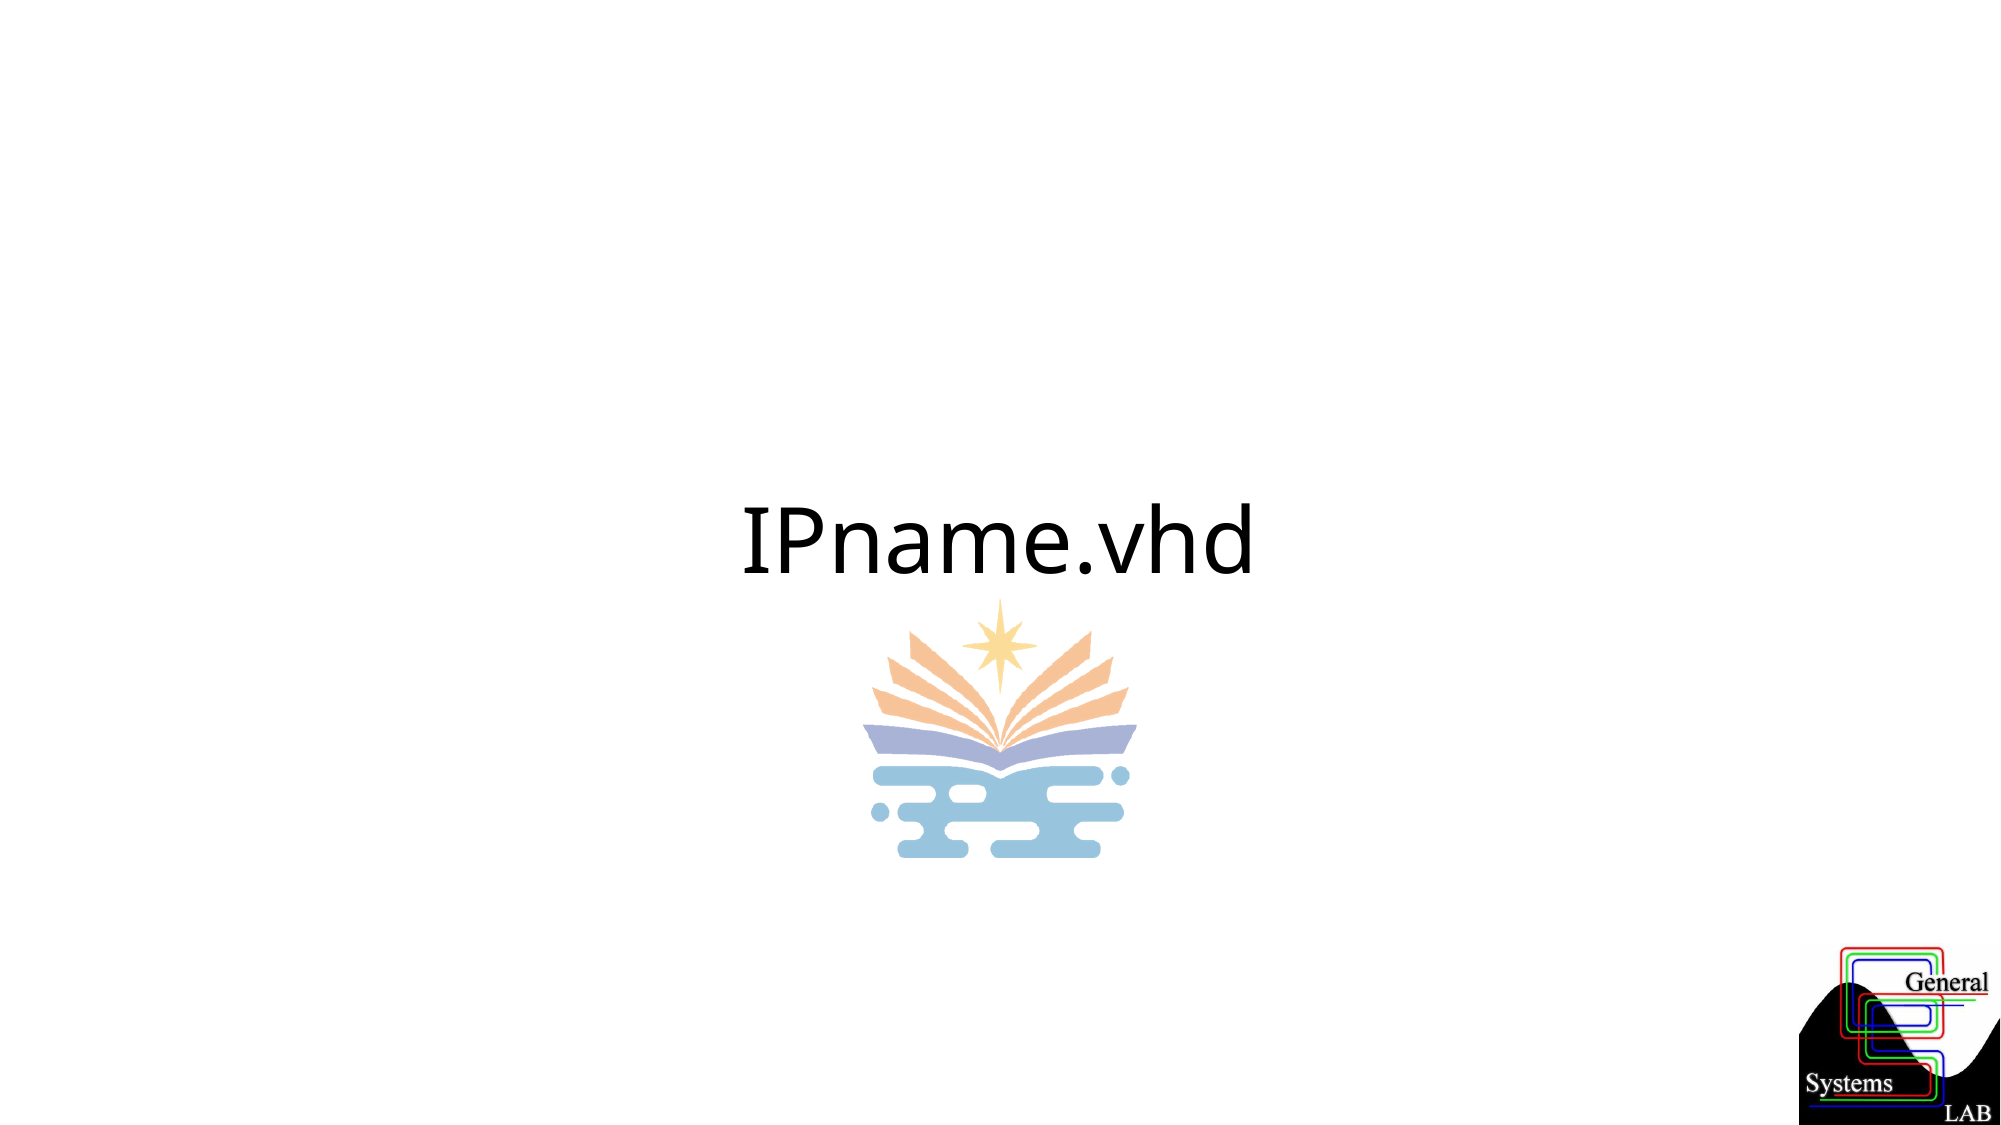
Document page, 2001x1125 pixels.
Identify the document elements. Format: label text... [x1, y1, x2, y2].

picture [1799, 943, 2001, 1125]
title IPname.vhd [137, 434, 1863, 653]
